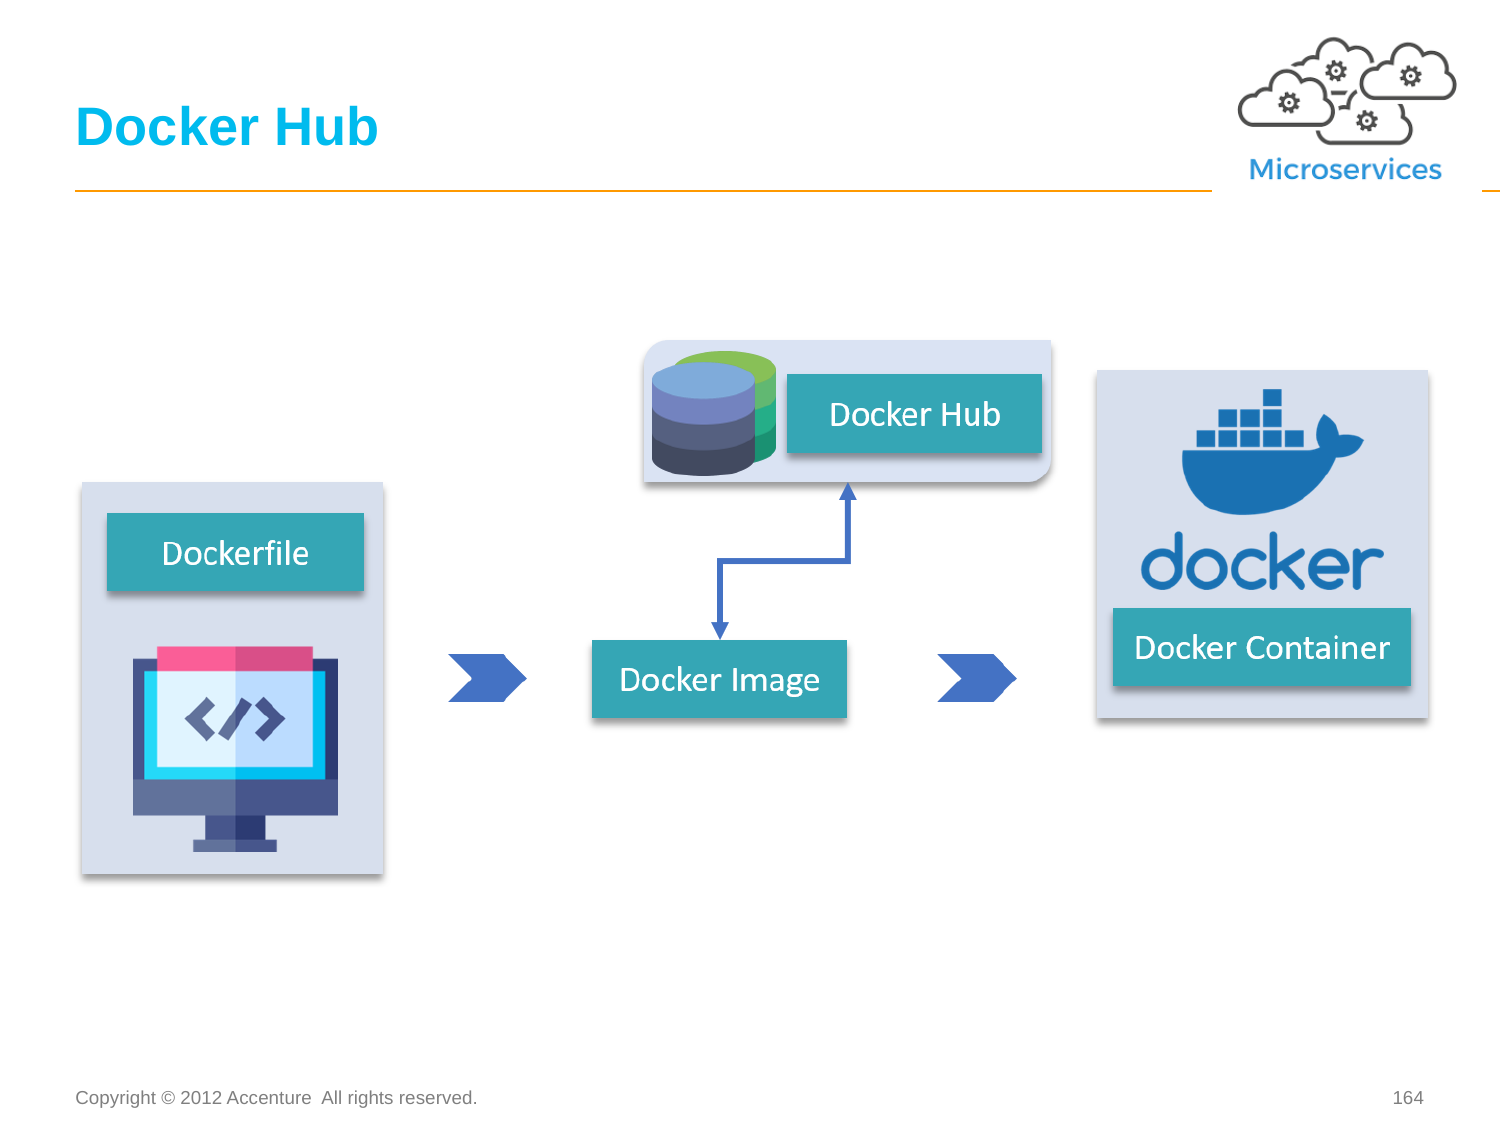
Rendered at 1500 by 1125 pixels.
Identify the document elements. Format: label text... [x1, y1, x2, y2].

title Docker Hub [75, 27, 1422, 157]
picture [1212, 1, 1482, 203]
picture [73, 337, 1436, 888]
